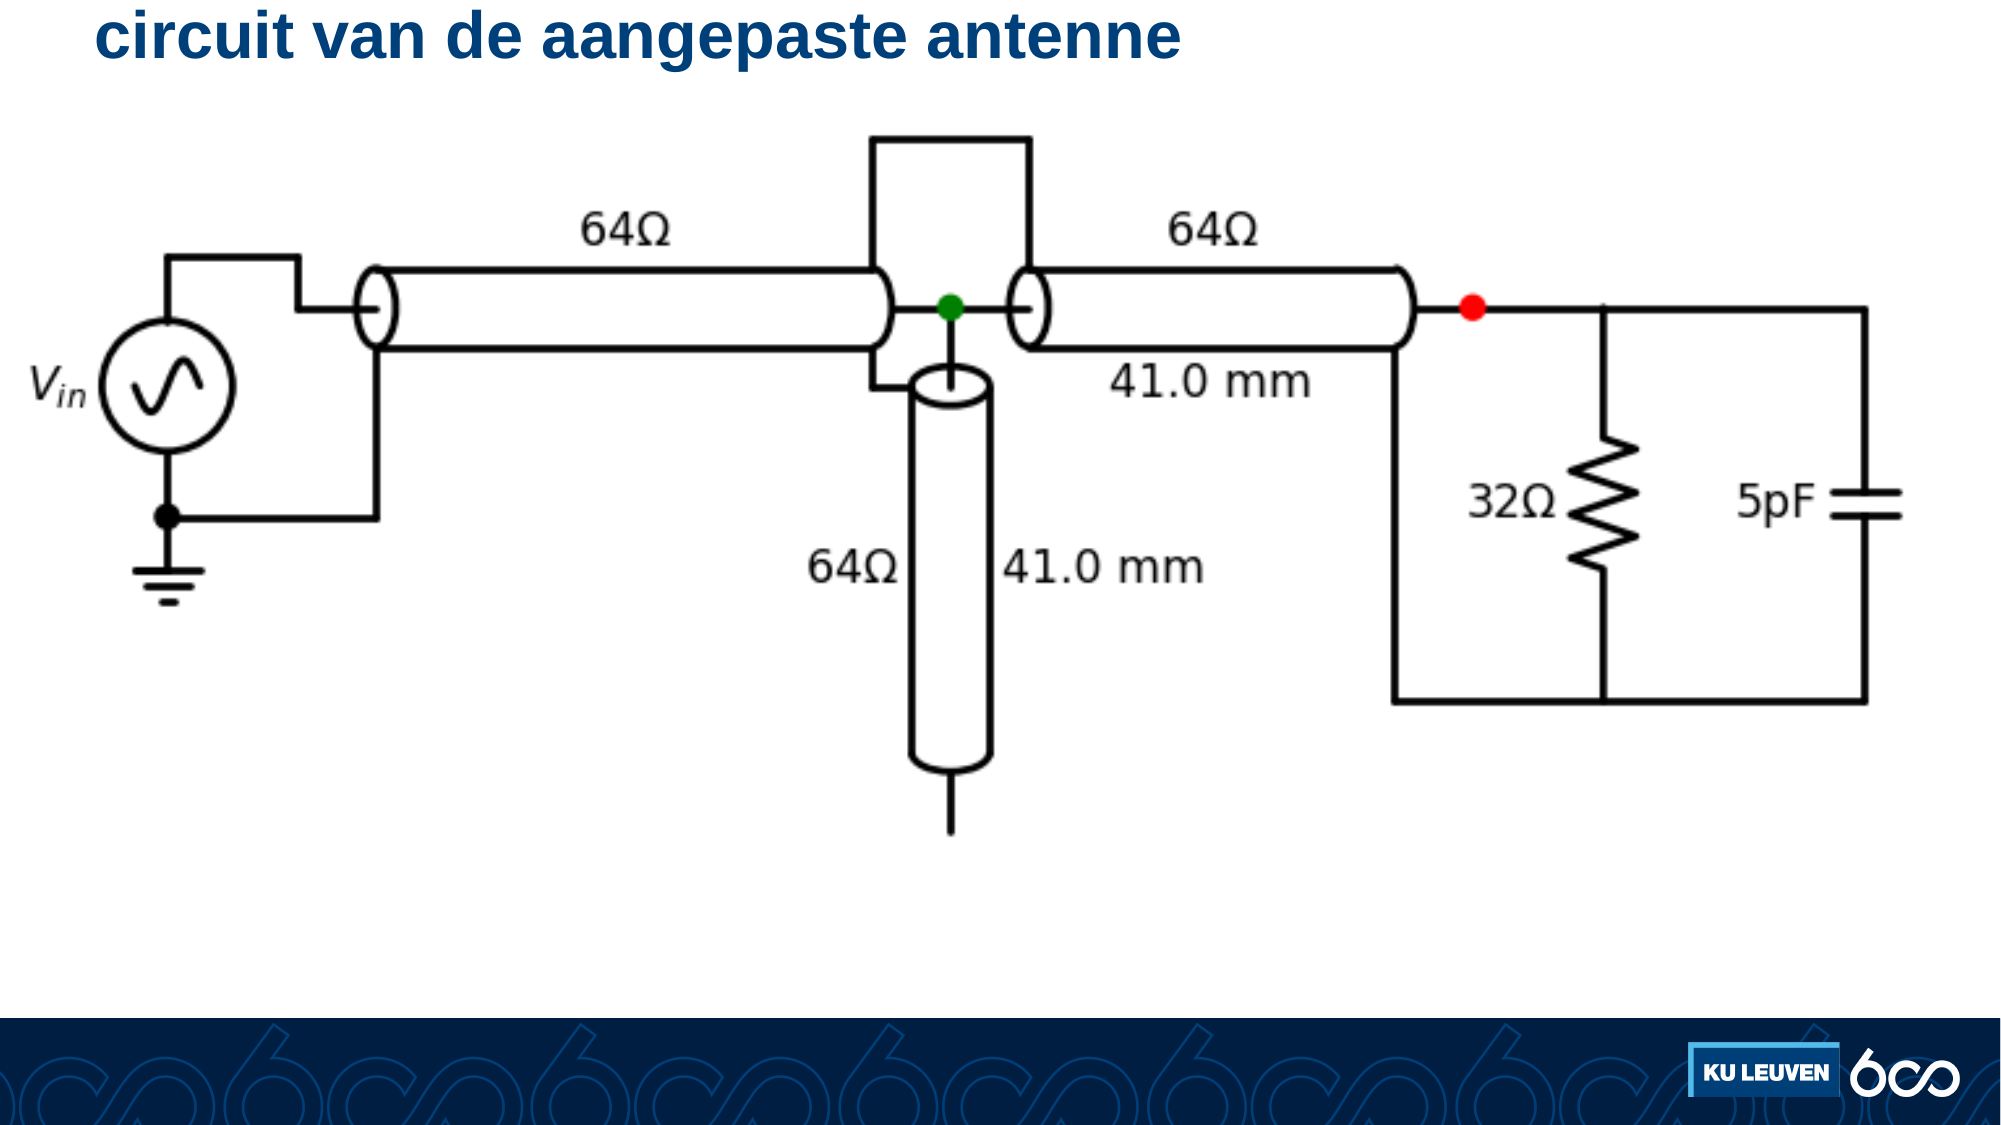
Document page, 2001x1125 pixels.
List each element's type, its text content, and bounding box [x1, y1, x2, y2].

picture [0, 1018, 2001, 1125]
picture [0, 92, 2000, 879]
title circuit van de aangepaste antenne [94, 0, 1906, 92]
